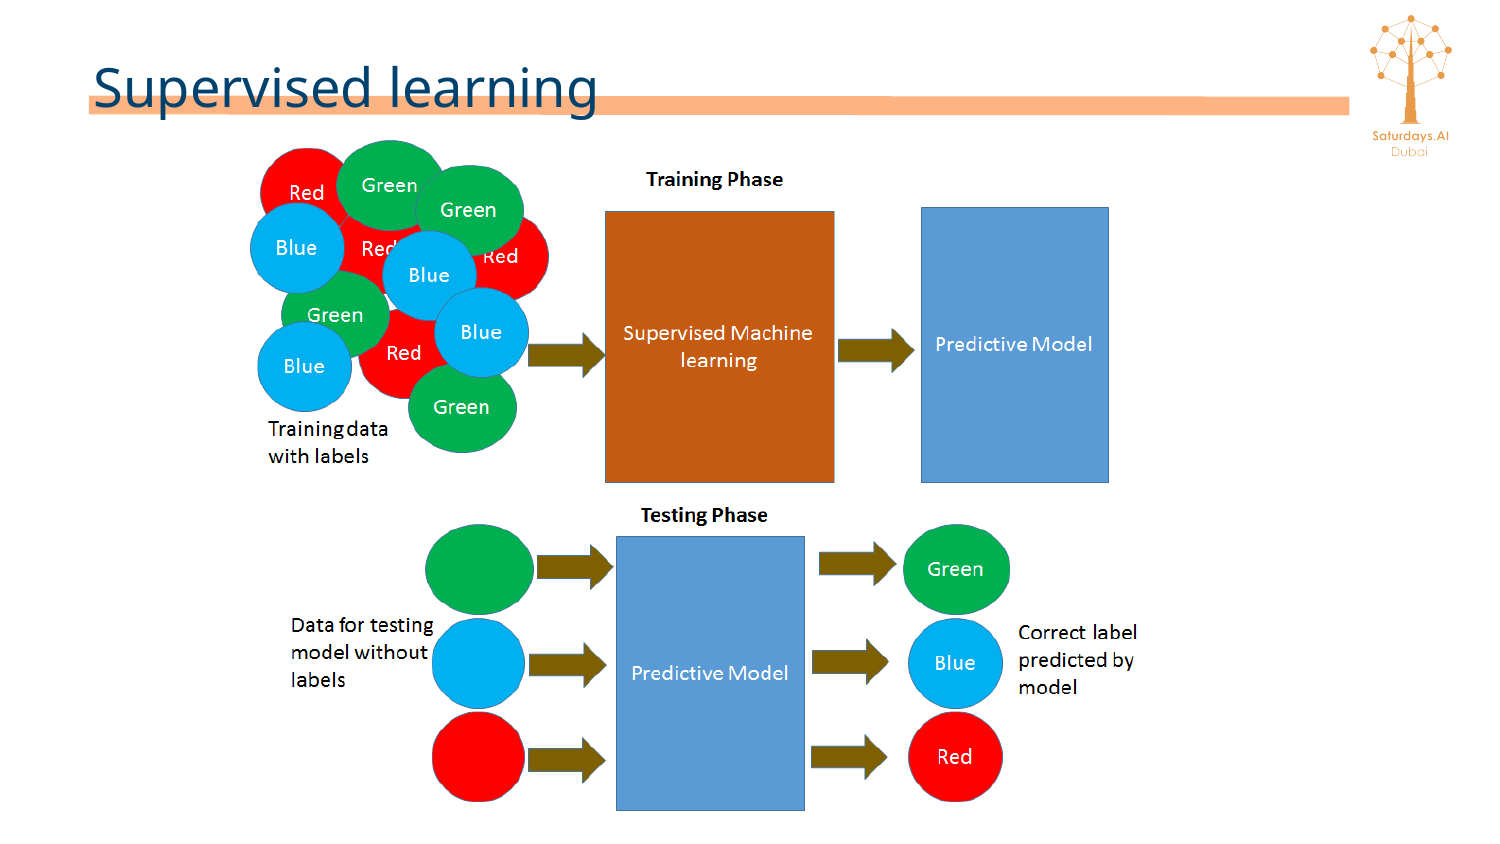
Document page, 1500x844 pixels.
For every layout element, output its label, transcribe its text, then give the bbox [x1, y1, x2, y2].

text_box Supervised learning [91, 115, 1213, 122]
text_box Supervised learning [91, 50, 1213, 103]
picture [1370, 15, 1452, 160]
picture [239, 130, 1186, 820]
